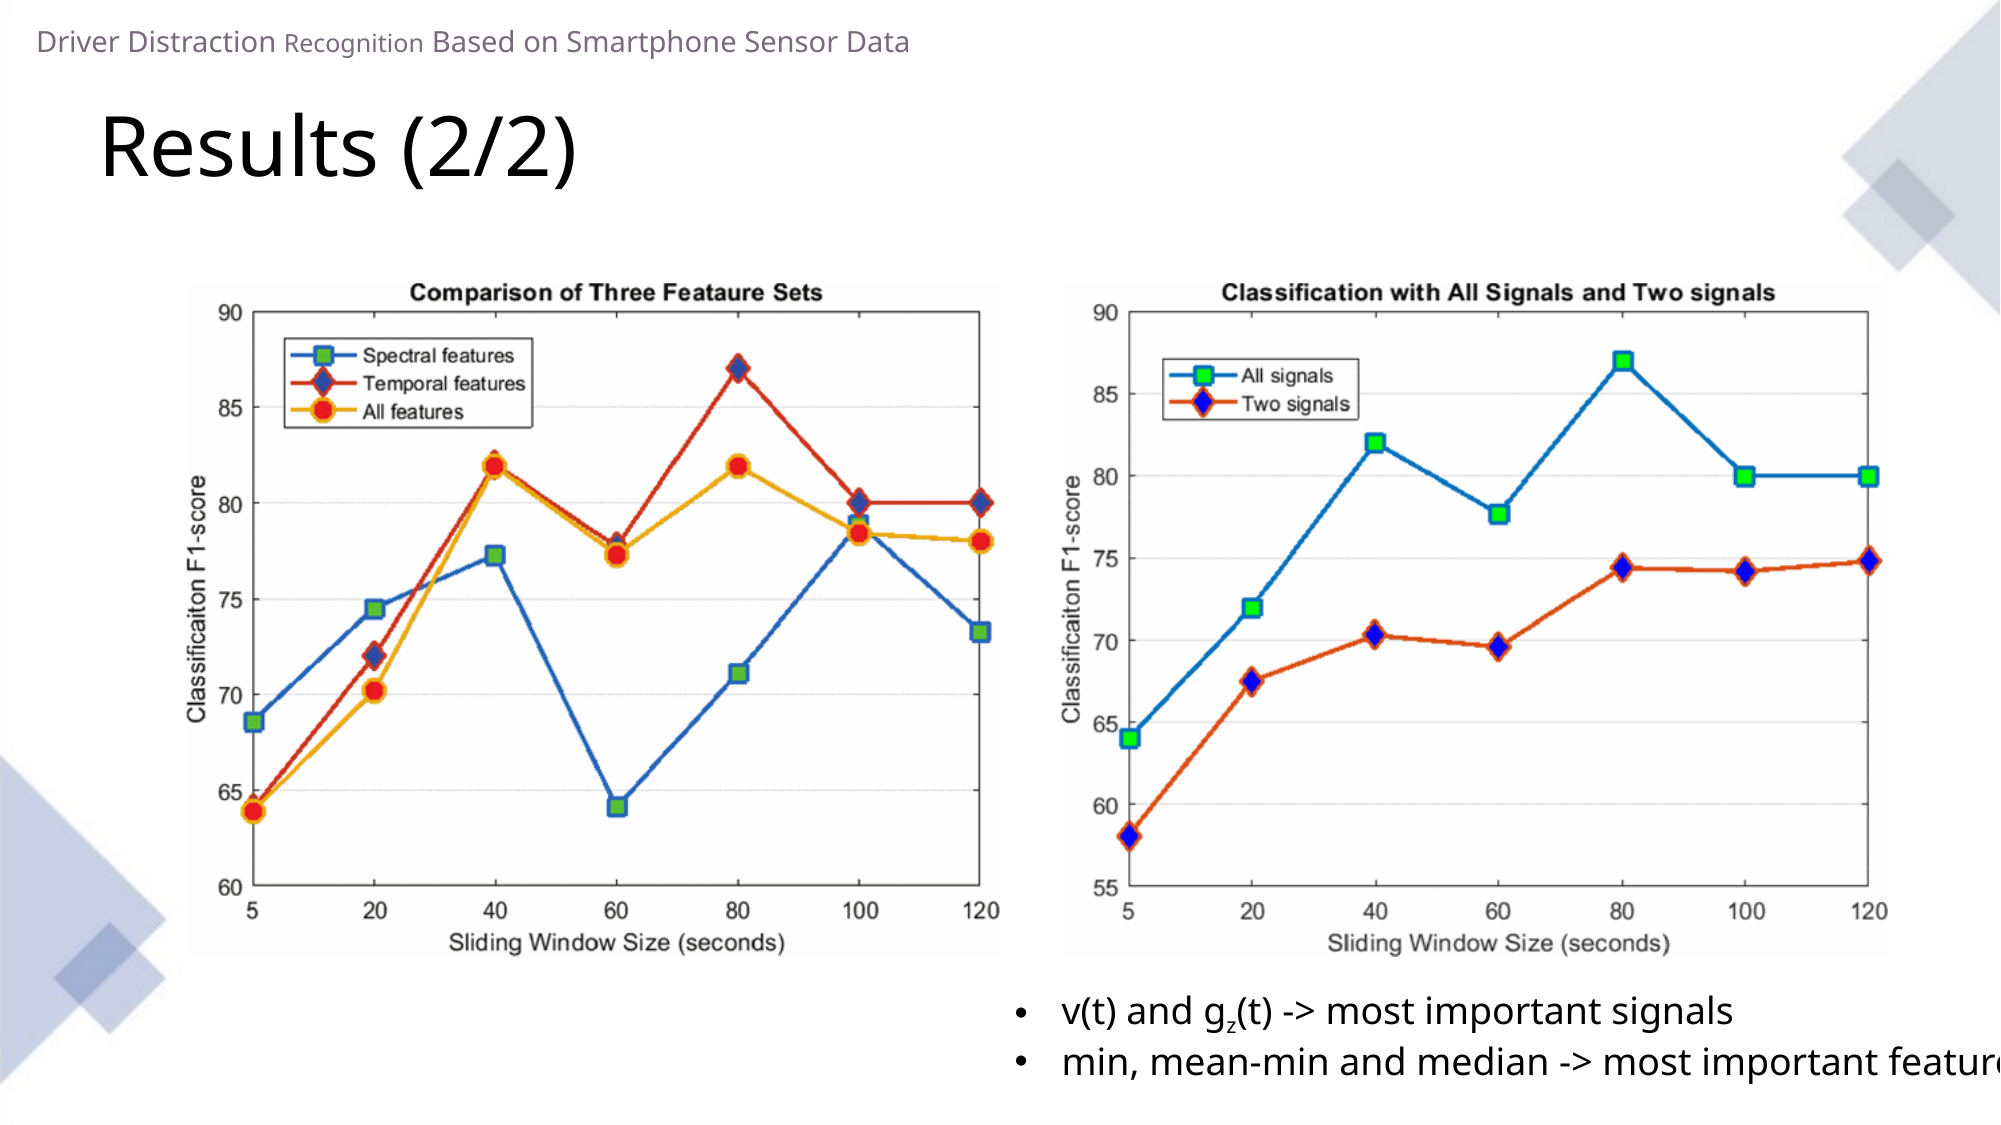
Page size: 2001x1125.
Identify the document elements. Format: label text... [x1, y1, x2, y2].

title Results (2/2) [83, 73, 1809, 226]
picture [0, 0, 2001, 1125]
text_box v(t) and gz(t) -> most important signals min, mean-min and median -> most important features [999, 979, 2000, 1091]
text_box Driver Distraction Recognition Based on Smartphone Sensor Data [20, 15, 1432, 82]
